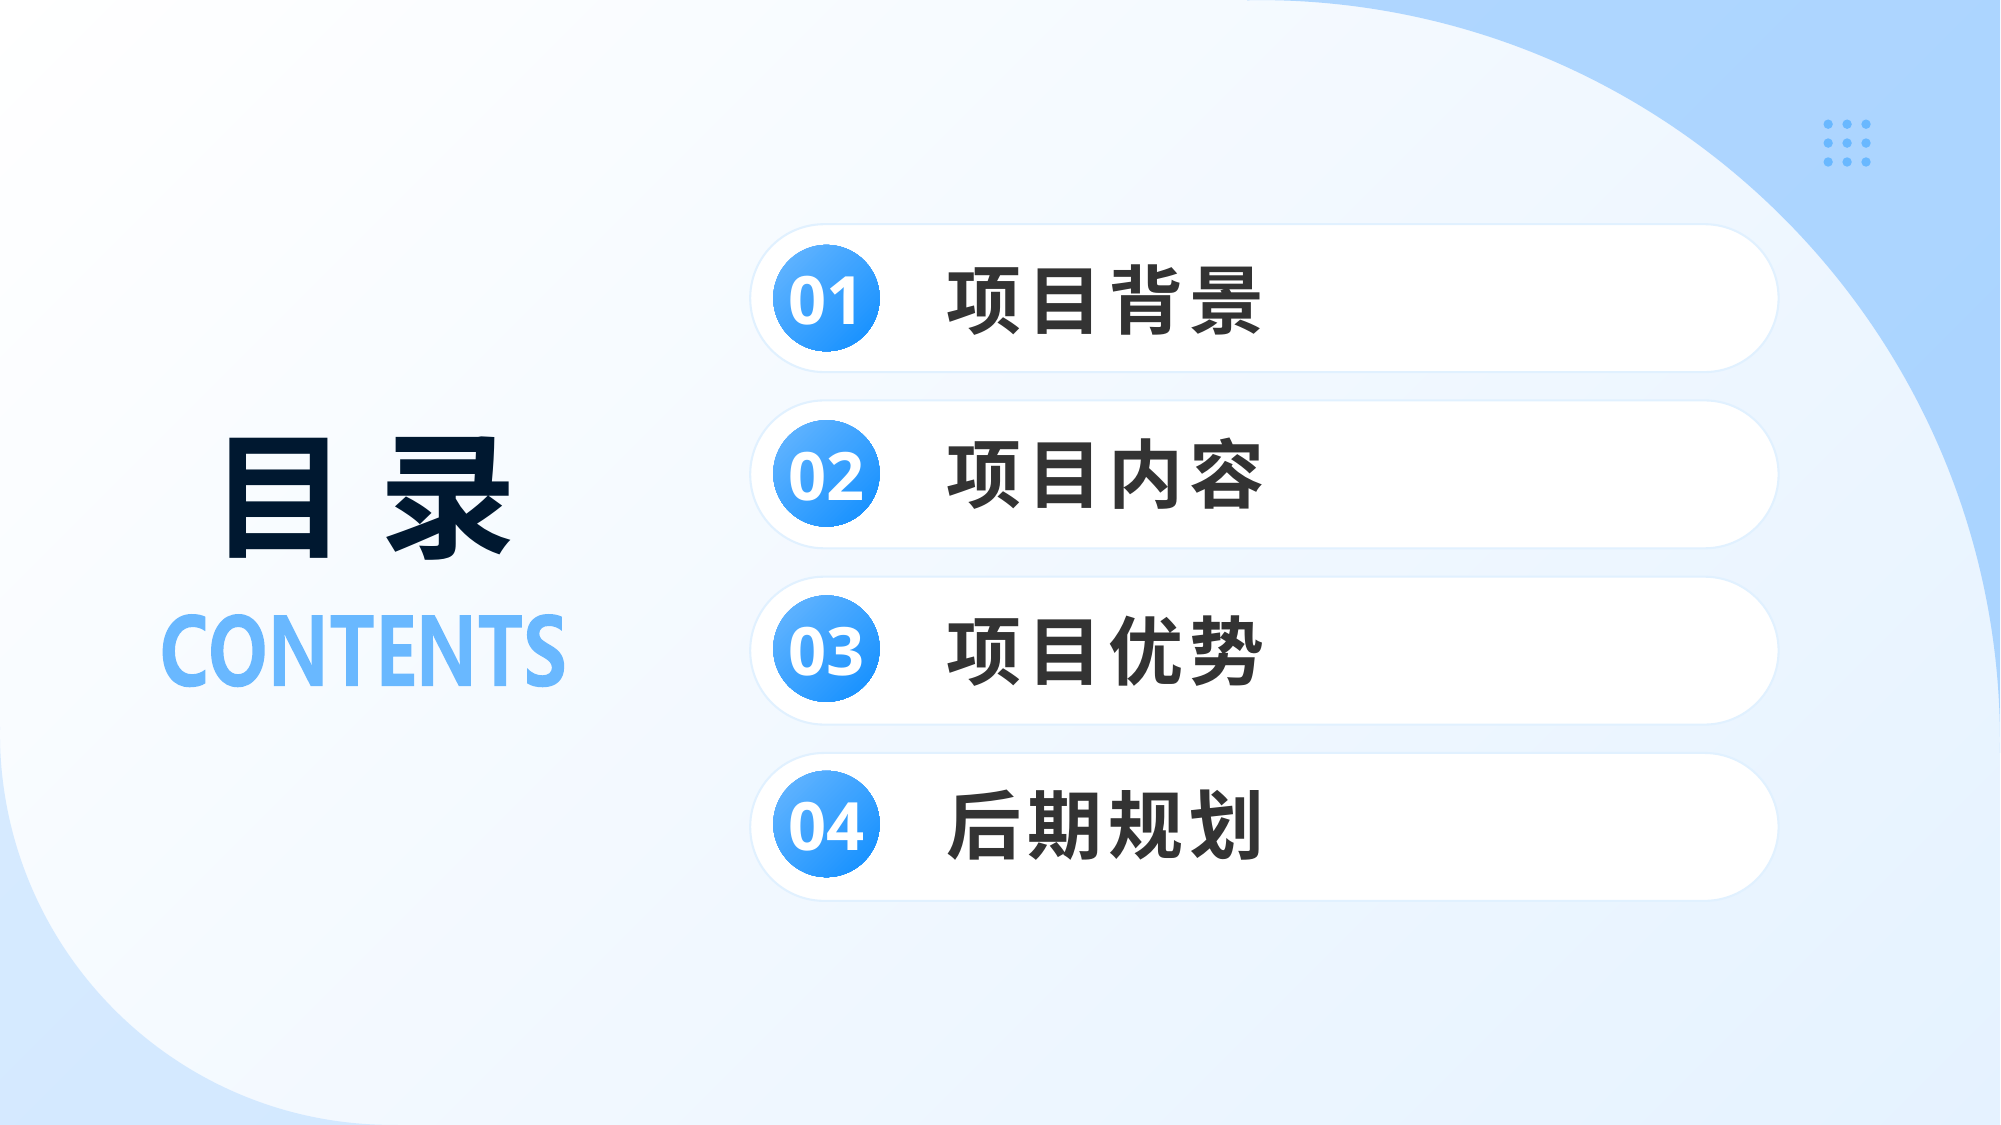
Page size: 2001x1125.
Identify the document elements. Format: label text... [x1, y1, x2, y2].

text_box [478, 614, 523, 687]
text_box 04 [773, 770, 880, 878]
text_box [749, 575, 1780, 726]
title 目 录 [127, 397, 600, 576]
text_box [749, 751, 1780, 902]
text_box 后期规划 [946, 768, 1691, 880]
text_box [210, 612, 266, 689]
text_box 01 [773, 244, 880, 352]
text_box [525, 612, 566, 689]
text_box [420, 614, 472, 688]
text_box 02 [773, 420, 880, 527]
text_box 03 [773, 595, 880, 702]
text_box 项目背景 [946, 242, 1691, 354]
text_box [330, 614, 375, 687]
text_box [749, 223, 1780, 374]
text_box [381, 614, 415, 687]
text_box 项目优势 [946, 593, 1691, 705]
text_box [161, 612, 207, 689]
text_box [749, 399, 1780, 550]
text_box 项目内容 [946, 417, 1691, 529]
text_box [272, 614, 324, 688]
